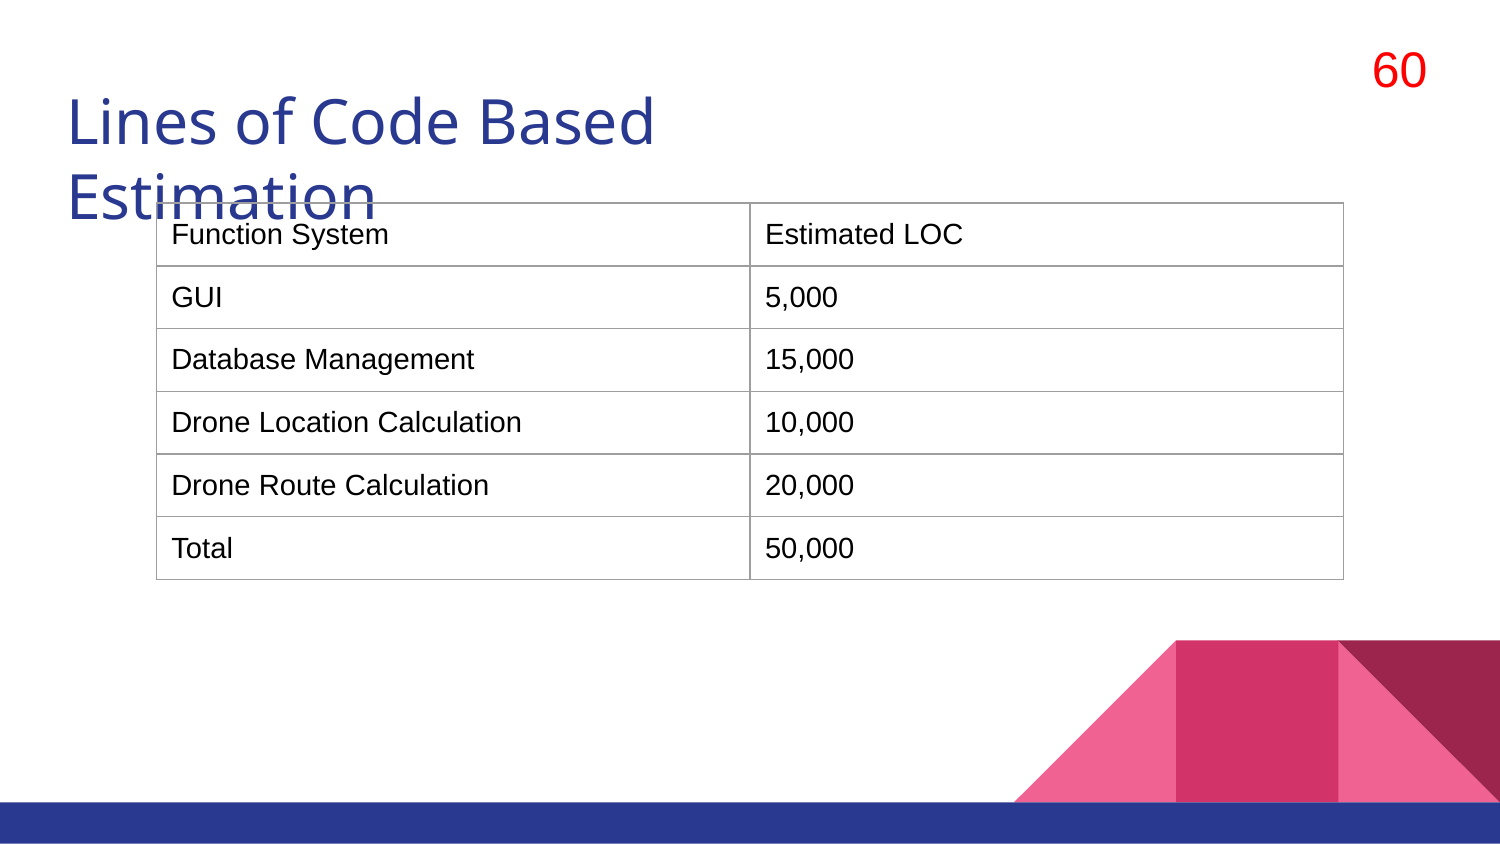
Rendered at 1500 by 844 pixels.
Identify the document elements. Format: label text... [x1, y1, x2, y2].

table_header Estimated LOC [751, 204, 1343, 265]
table_cell Drone Route Calculation [157, 455, 749, 516]
table_cell 10,000 [751, 392, 1343, 453]
table_cell GUI [157, 267, 749, 328]
table_cell Database Management [157, 329, 749, 391]
text_box 60 [1356, 22, 1473, 131]
table_cell 15,000 [751, 329, 1343, 391]
table_cell 20,000 [751, 455, 1343, 516]
table_cell Total [157, 517, 749, 579]
title Lines of Code Based Estimation [51, 67, 975, 167]
table_header Function System [157, 204, 749, 265]
table_cell 50,000 [751, 517, 1343, 579]
table_cell Drone Location Calculation [157, 392, 749, 453]
table_cell 5,000 [751, 267, 1343, 328]
